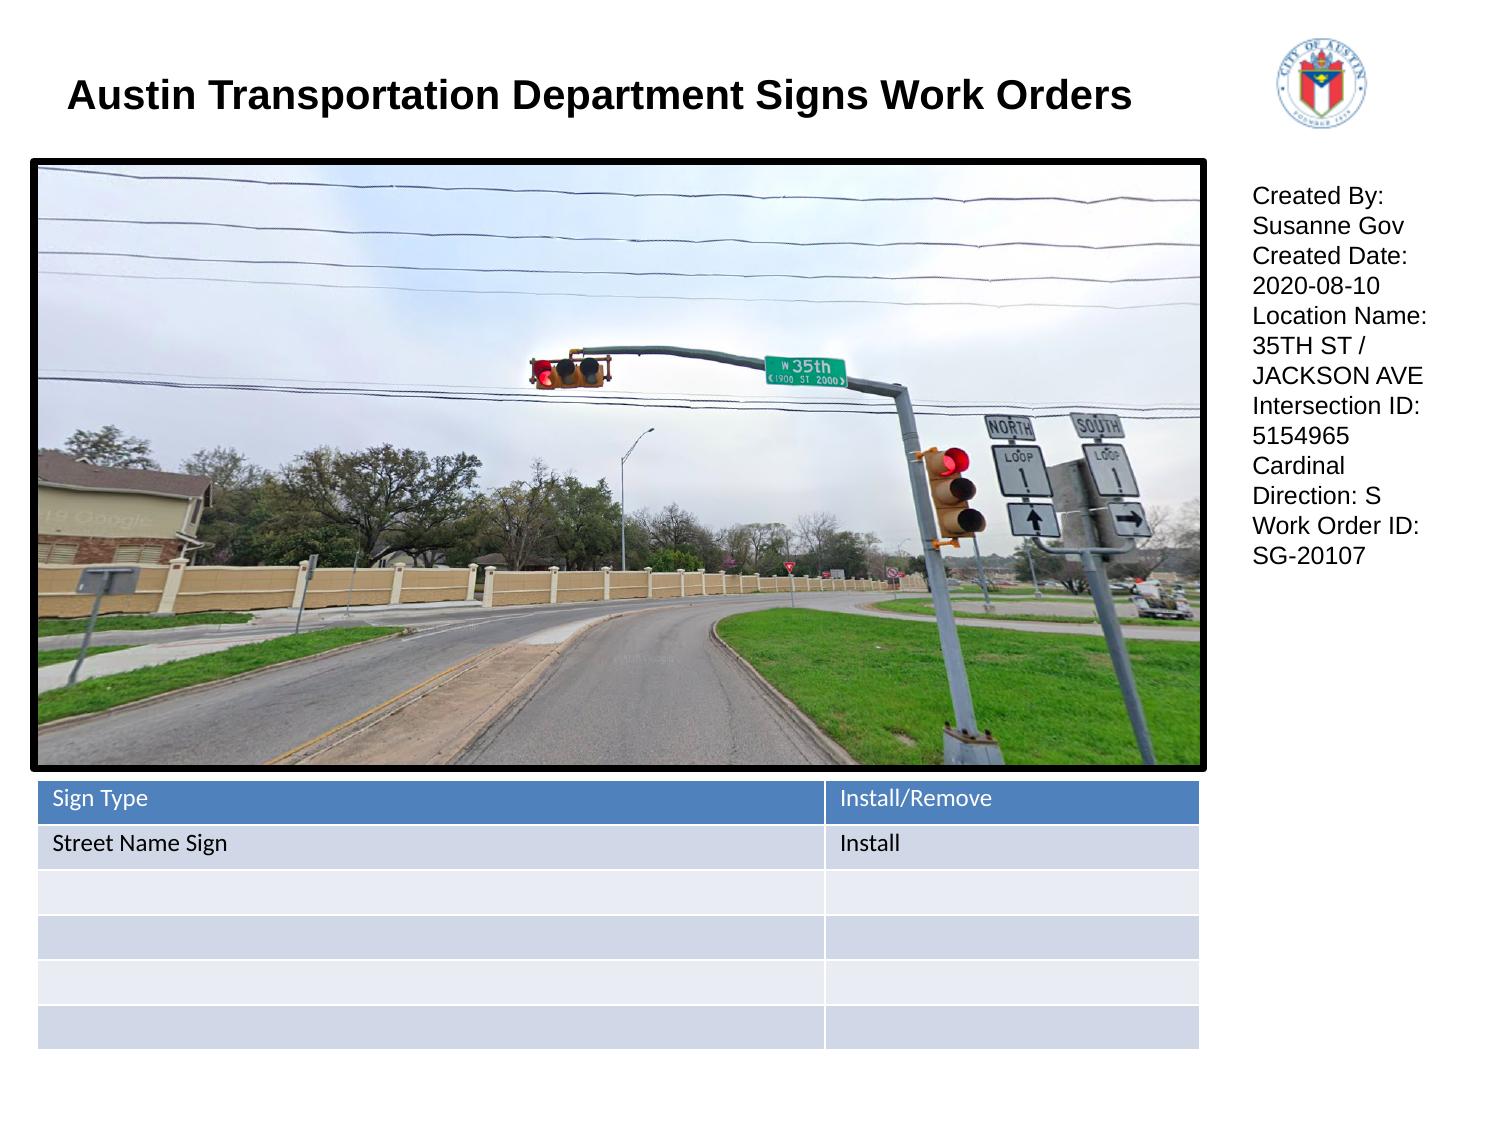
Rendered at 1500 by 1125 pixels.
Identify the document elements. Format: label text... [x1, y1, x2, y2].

picture [1274, 37, 1369, 132]
picture [37, 164, 1201, 766]
table_cell [38, 871, 824, 914]
table_cell [38, 961, 824, 1004]
table_header Install/Remove [826, 781, 1199, 824]
text_box Austin Transportation Department Signs Work Orders [51, 60, 1149, 125]
table_cell [826, 916, 1199, 959]
table_header Sign Type [38, 781, 824, 824]
table_cell [38, 916, 824, 959]
table_cell Street Name Sign [38, 826, 824, 869]
table_cell [38, 1006, 824, 1049]
table_cell [826, 961, 1199, 1004]
text_box Created By: Susanne Gov Created Date: 2020-08-10 Location Name: 35TH ST / JACKSON AVE Intersection ID: 5154965 Cardinal Direction: S Work Order ID: SG-20107 [1237, 172, 1463, 577]
table_cell [826, 1006, 1199, 1049]
table_cell Install [826, 826, 1199, 869]
table_cell [826, 871, 1199, 914]
